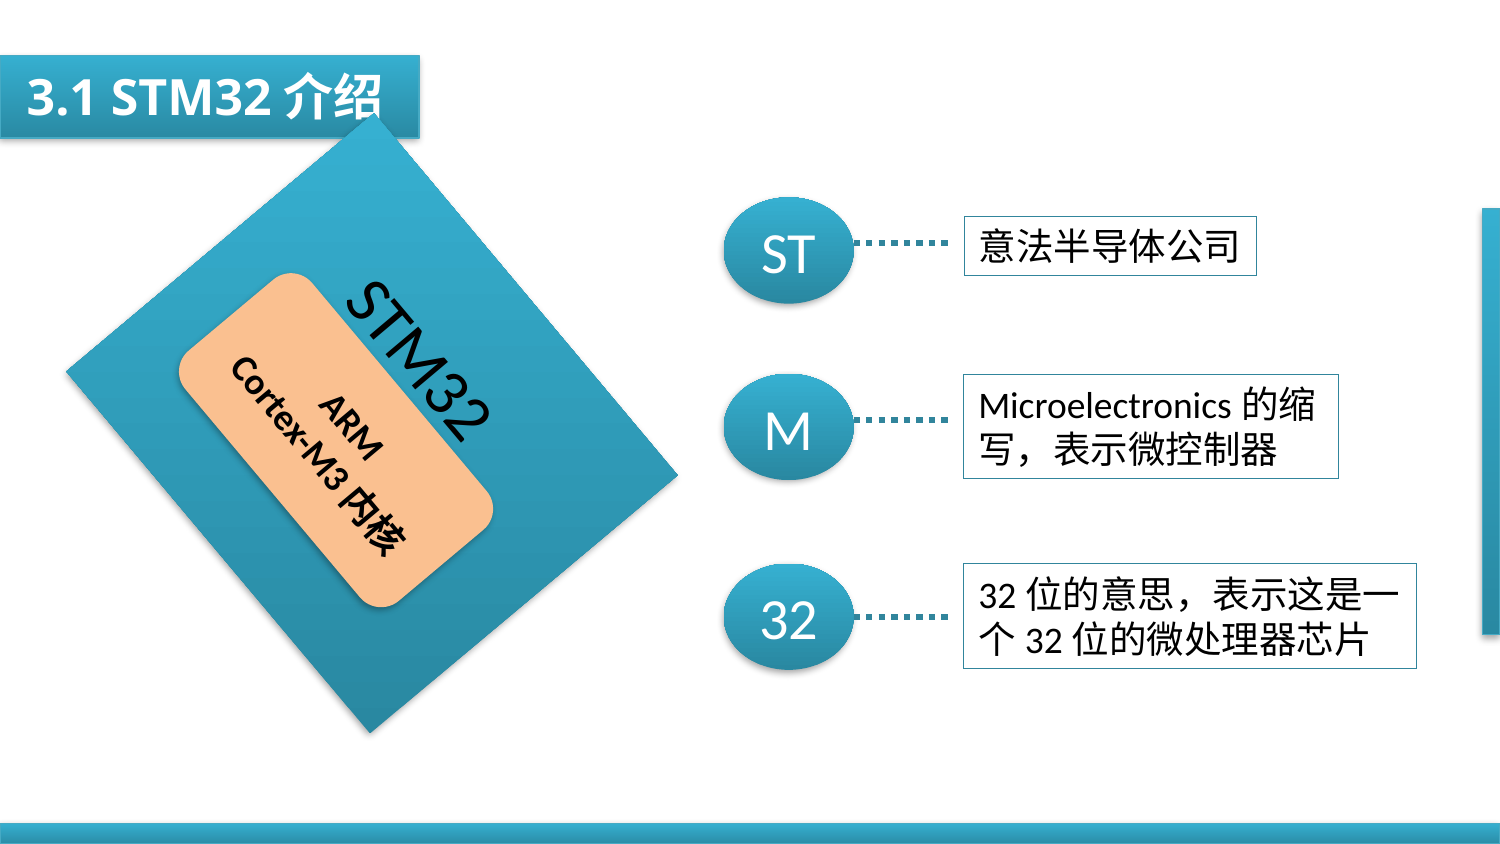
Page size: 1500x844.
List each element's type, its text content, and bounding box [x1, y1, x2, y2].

text_box 32 [723, 563, 854, 670]
text_box ST [723, 197, 854, 304]
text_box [135, 222, 609, 625]
text_box 3.1 STM32介绍 [11, 57, 399, 133]
text_box 32位的意思，表示这是一个32位的微处理器芯片 [963, 563, 1417, 669]
text_box M [723, 373, 854, 481]
text_box Microelectronics的缩写，表示微控制器 [963, 374, 1339, 479]
text_box 意法半导体公司 [964, 216, 1257, 276]
text_box [0, 55, 420, 139]
